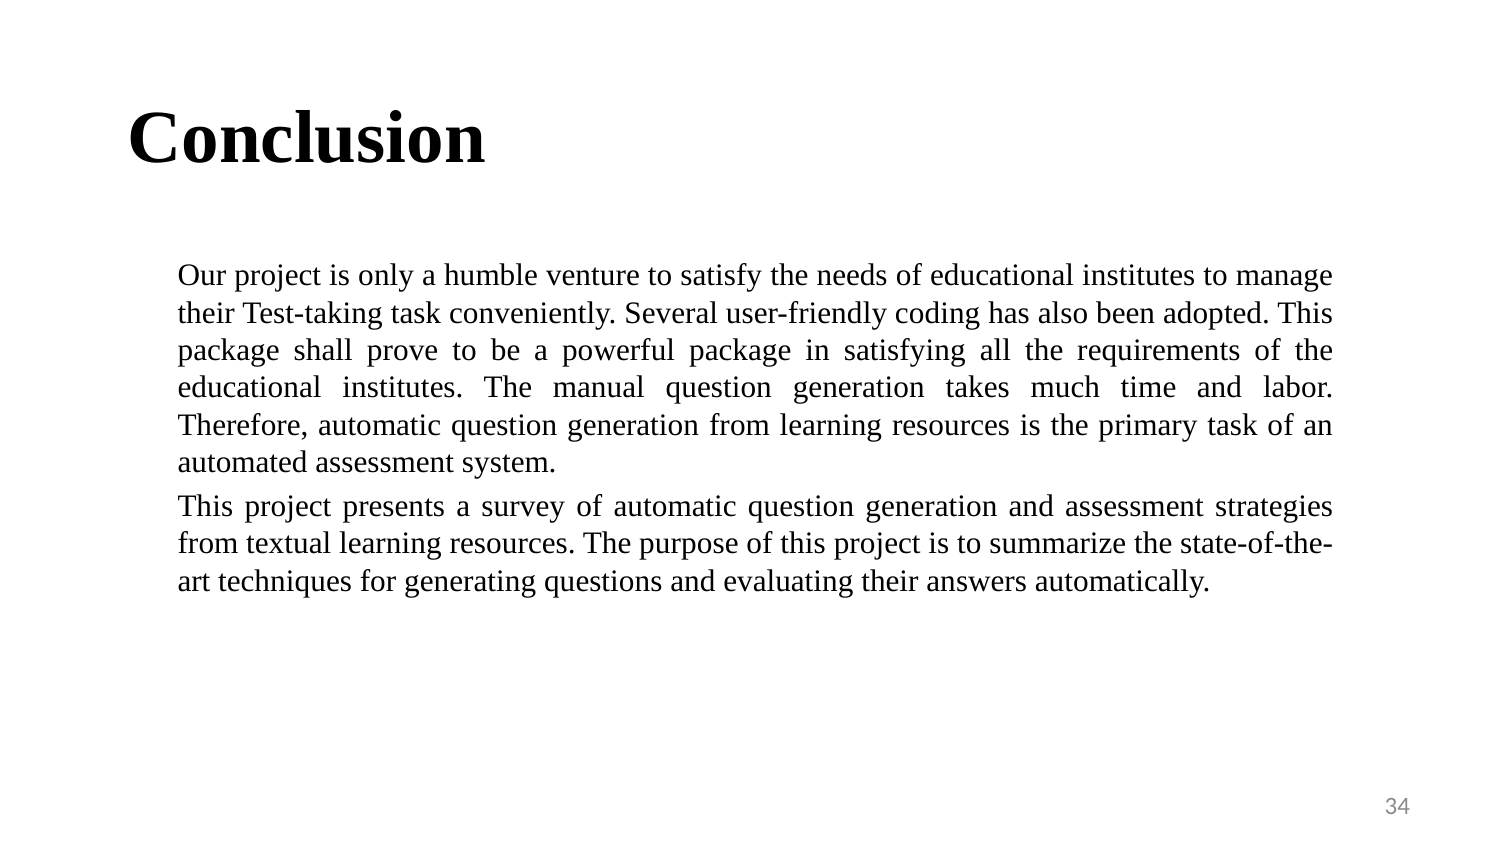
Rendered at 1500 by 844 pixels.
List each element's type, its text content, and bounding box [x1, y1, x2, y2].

slide_number 34 [1074, 782, 1425, 827]
title Conclusion [112, 56, 800, 210]
subtitle Our project is only a humble venture to satisfy the needs of educational institutes to manage their Test-taking task conveniently. Several user-friendly coding has also been adopted. This package shall prove to be a powerful package in satisfying all the requirements of the educational institutes. The manual question generation takes much time and labor. Therefore, automatic question generation from learning resources is the primary task of an automated assessment system. This project presents a survey of automatic question generation and assessment strategies from textual learning resources. The purpose of this project is to summarize the state-of-the-art techniques for generating questions and evaluating their answers automatically. [162, 246, 1350, 682]
